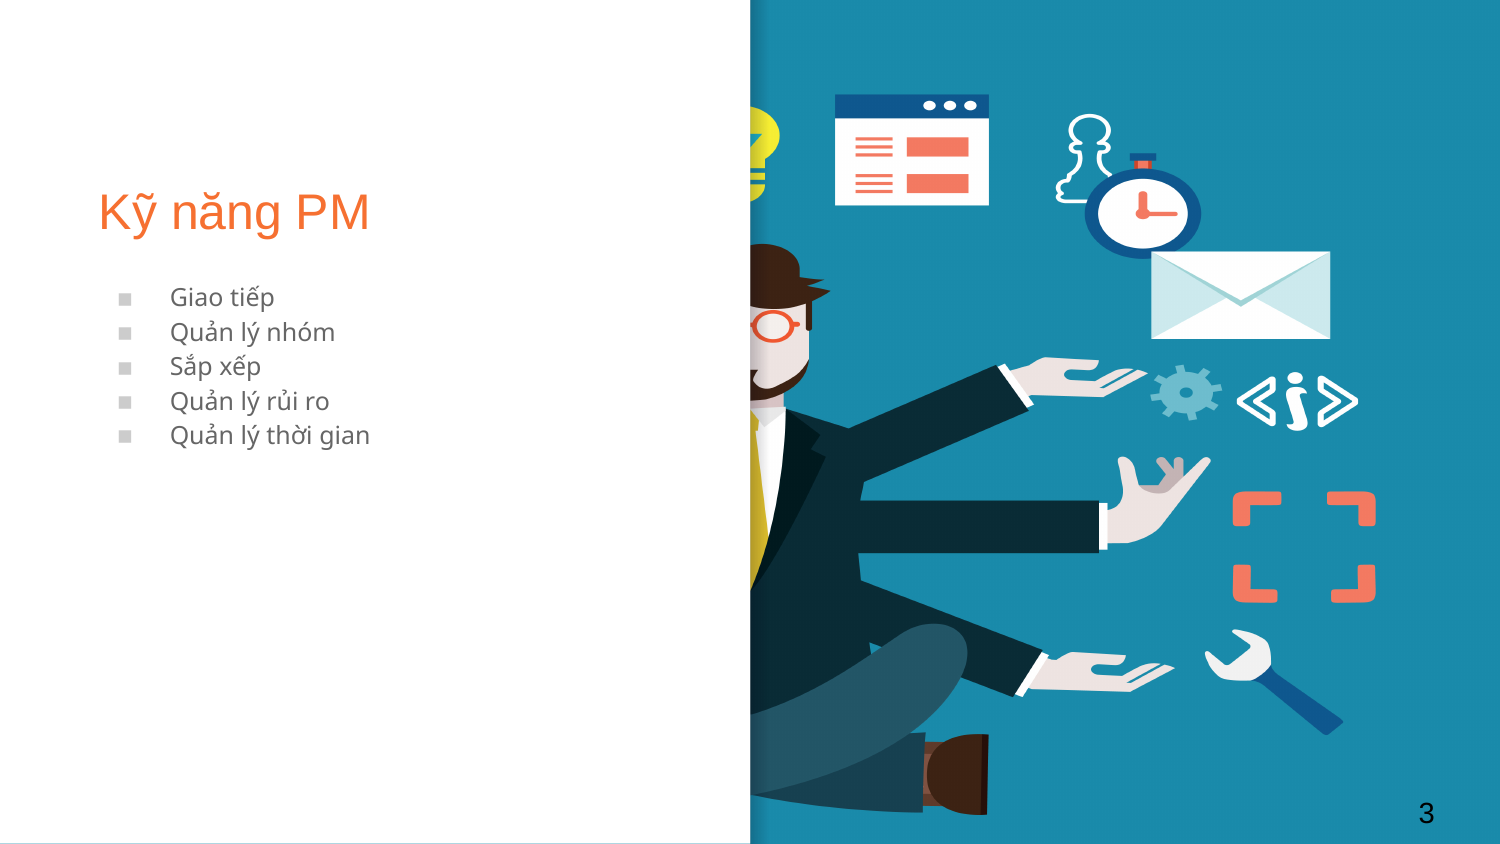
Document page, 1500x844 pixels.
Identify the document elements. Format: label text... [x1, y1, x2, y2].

picture [751, 0, 1500, 844]
slide_number 3 [1403, 779, 1494, 844]
title Kỹ năng PM [83, 94, 661, 255]
list Giao tiếp Quản lý nhóm Sắp xếp Quản lý rủi ro Quản lý thời gian [83, 262, 661, 748]
